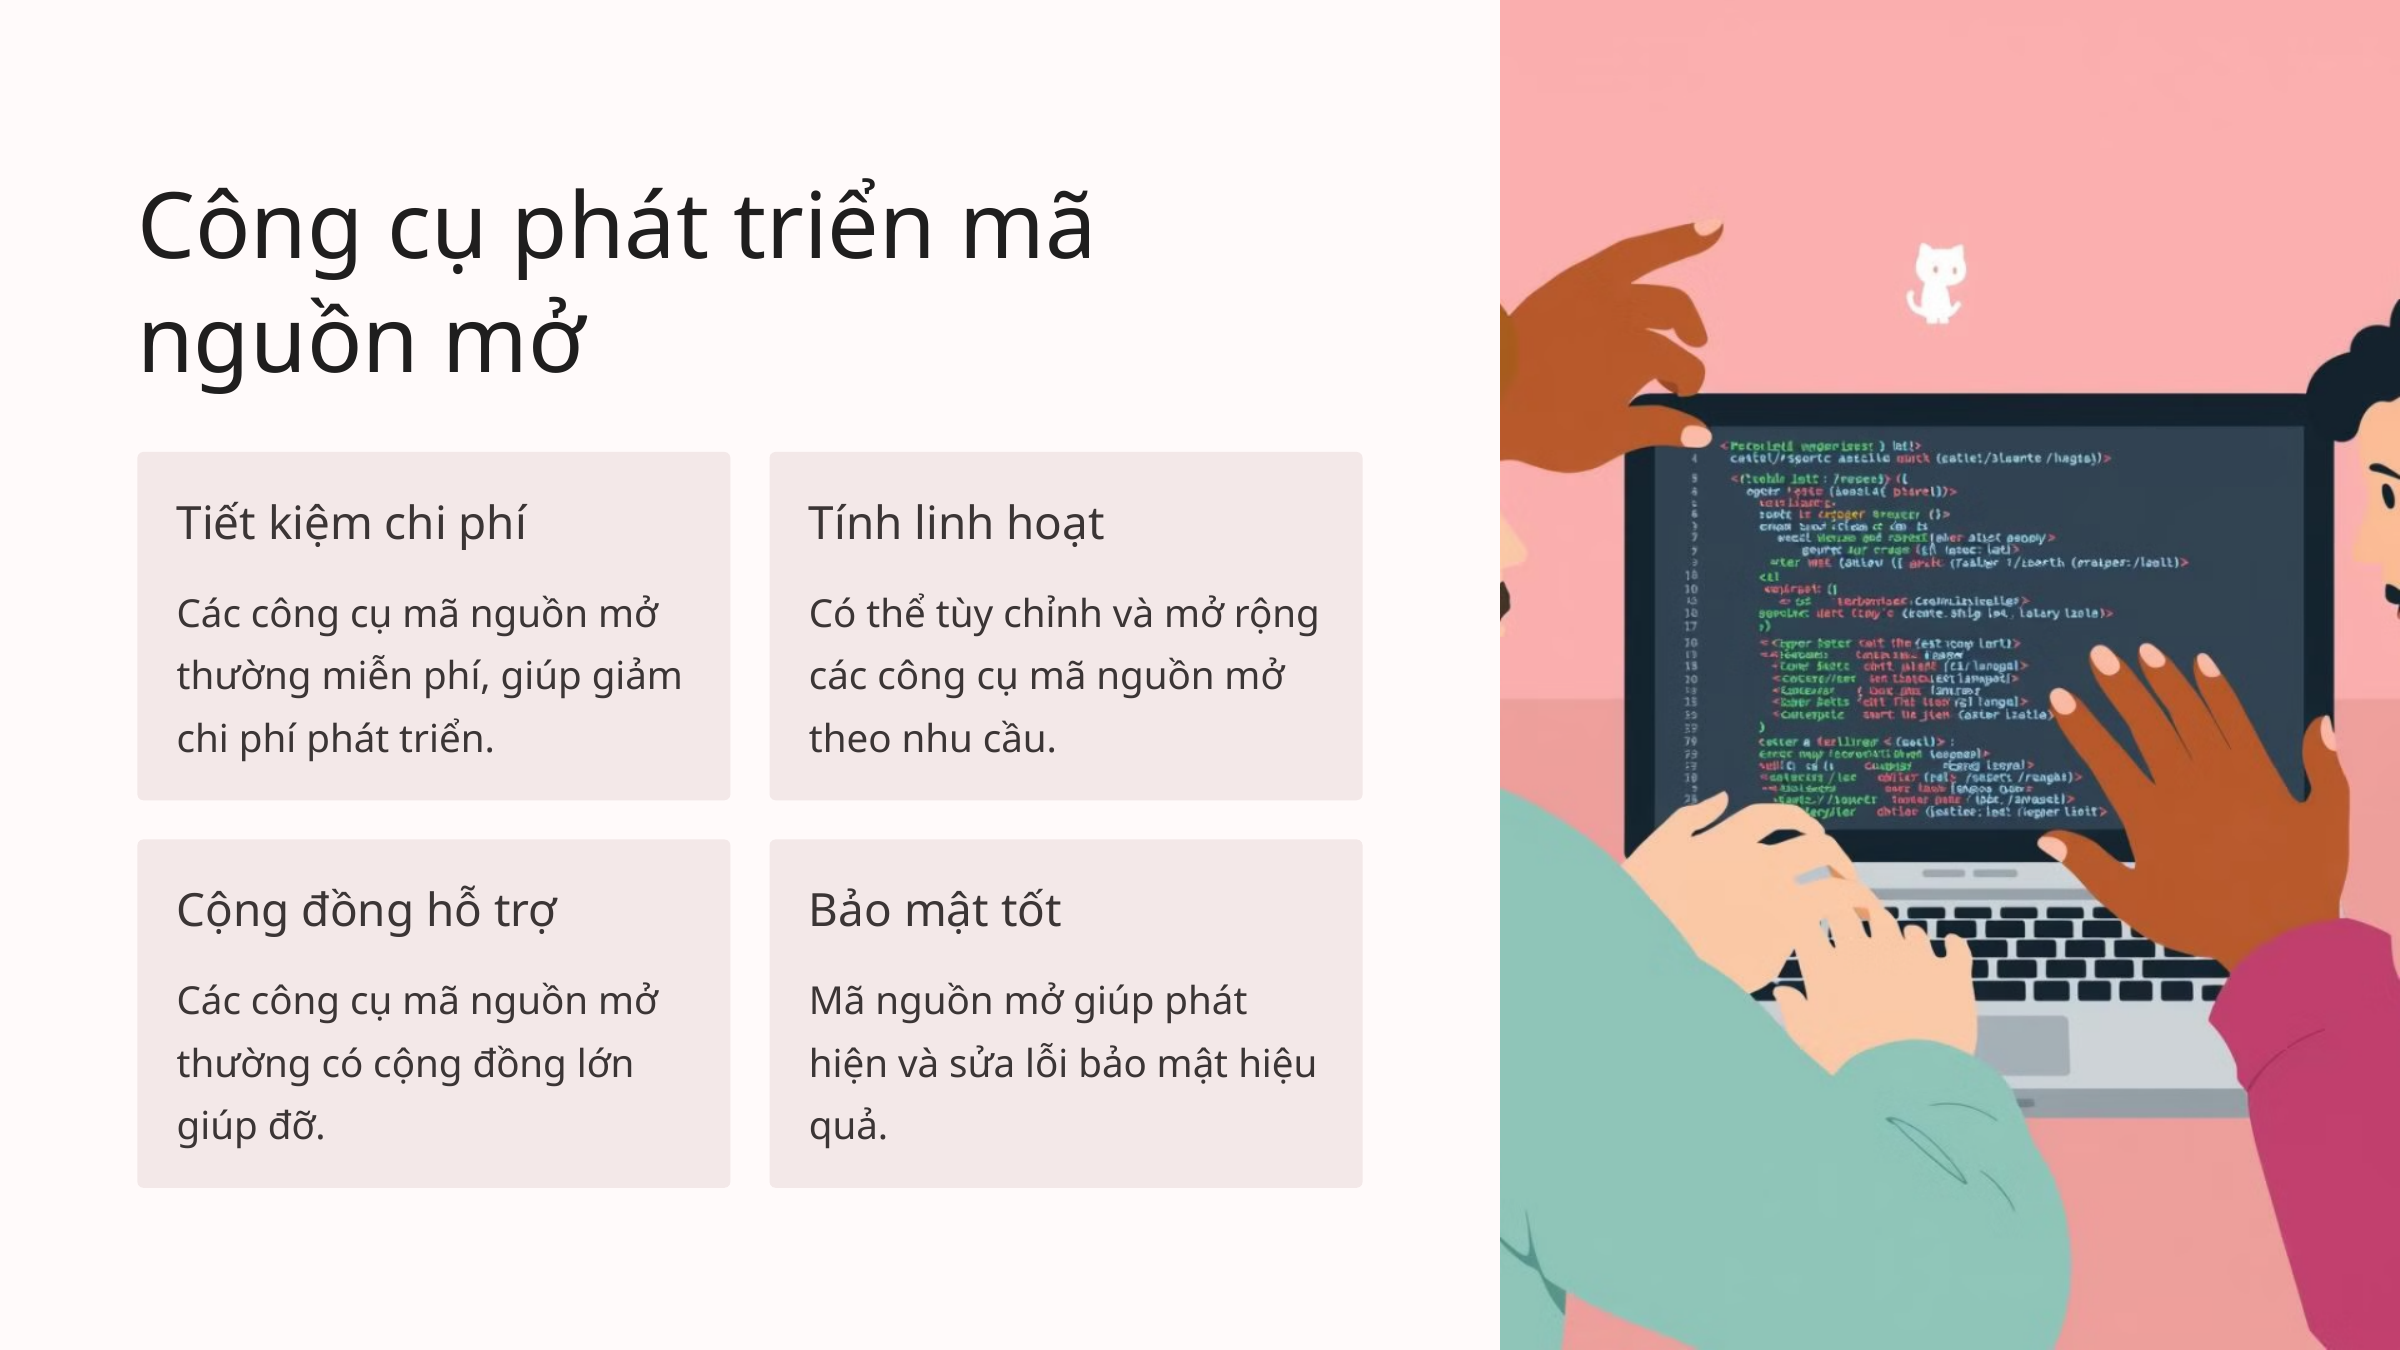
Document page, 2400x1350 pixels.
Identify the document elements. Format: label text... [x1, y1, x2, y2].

text_box Cộng đồng hỗ trợ [176, 878, 639, 937]
text_box Tính linh hoạt [808, 491, 1271, 549]
text_box Các công cụ mã nguồn mở thường có cộng đồng lớn giúp đỡ. [176, 960, 692, 1149]
text_box Các công cụ mã nguồn mở thường miễn phí, giúp giảm chi phí phát triển. [176, 572, 692, 761]
text_box [137, 839, 731, 1188]
text_box Công cụ phát triển mã nguồn mở [137, 162, 1363, 394]
text_box [137, 451, 731, 801]
text_box [769, 451, 1363, 801]
text_box Tiết kiệm chi phí [176, 491, 639, 549]
text_box Có thể tùy chỉnh và mở rộng các công cụ mã nguồn mở theo nhu cầu. [808, 572, 1324, 761]
text_box Bảo mật tốt [808, 878, 1271, 937]
text_box [769, 839, 1363, 1188]
picture [1499, 0, 2400, 1350]
text_box Mã nguồn mở giúp phát hiện và sửa lỗi bảo mật hiệu quả. [808, 960, 1324, 1086]
